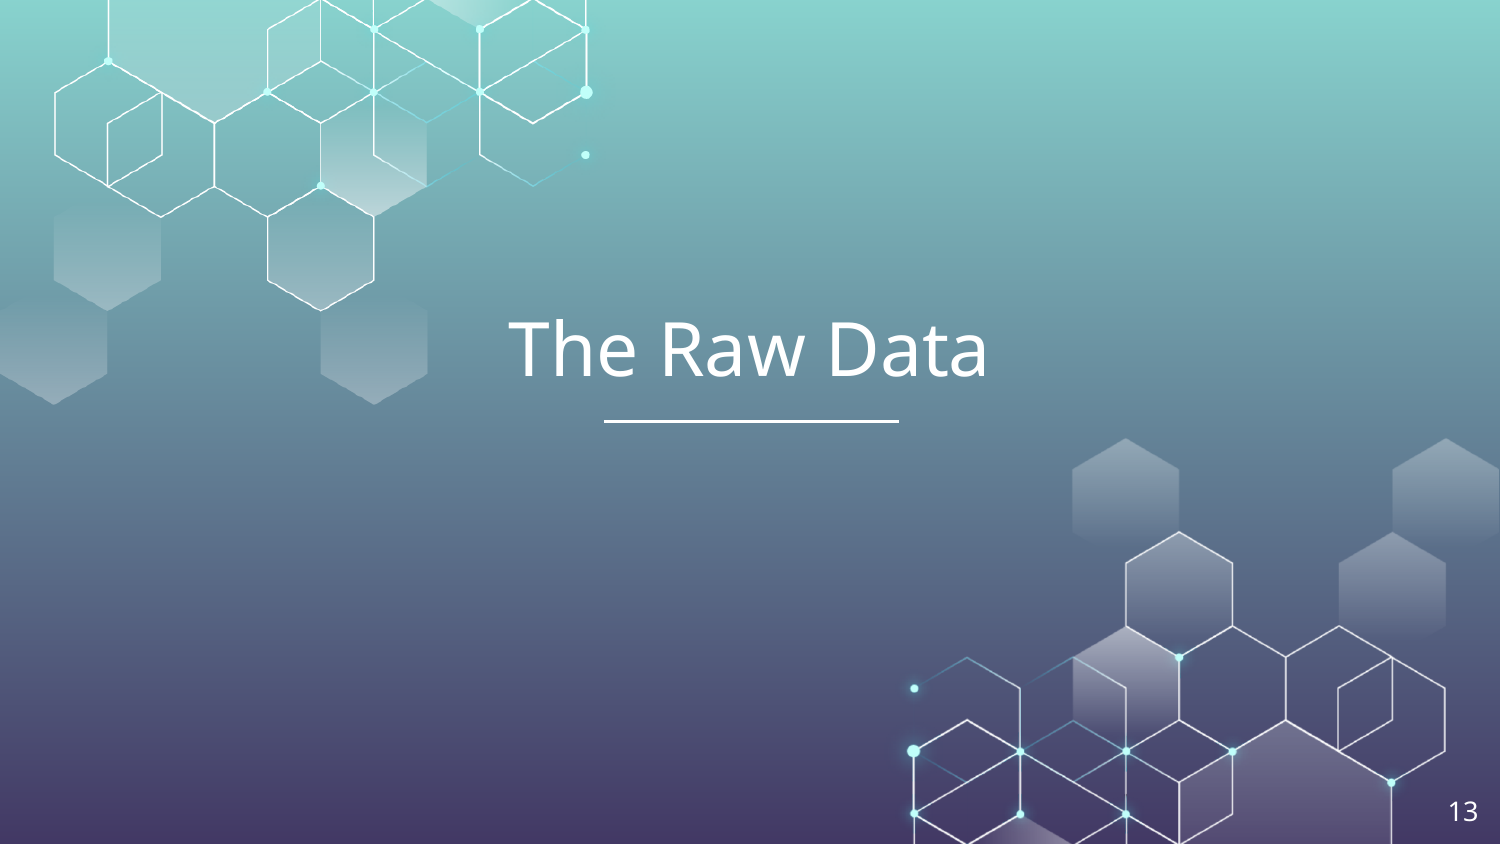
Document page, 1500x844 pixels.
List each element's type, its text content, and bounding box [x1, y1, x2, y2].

picture [0, 0, 624, 405]
slide_number ‹#› [1403, 779, 1494, 844]
title The Raw Data [203, 296, 1297, 407]
picture [876, 438, 1498, 844]
